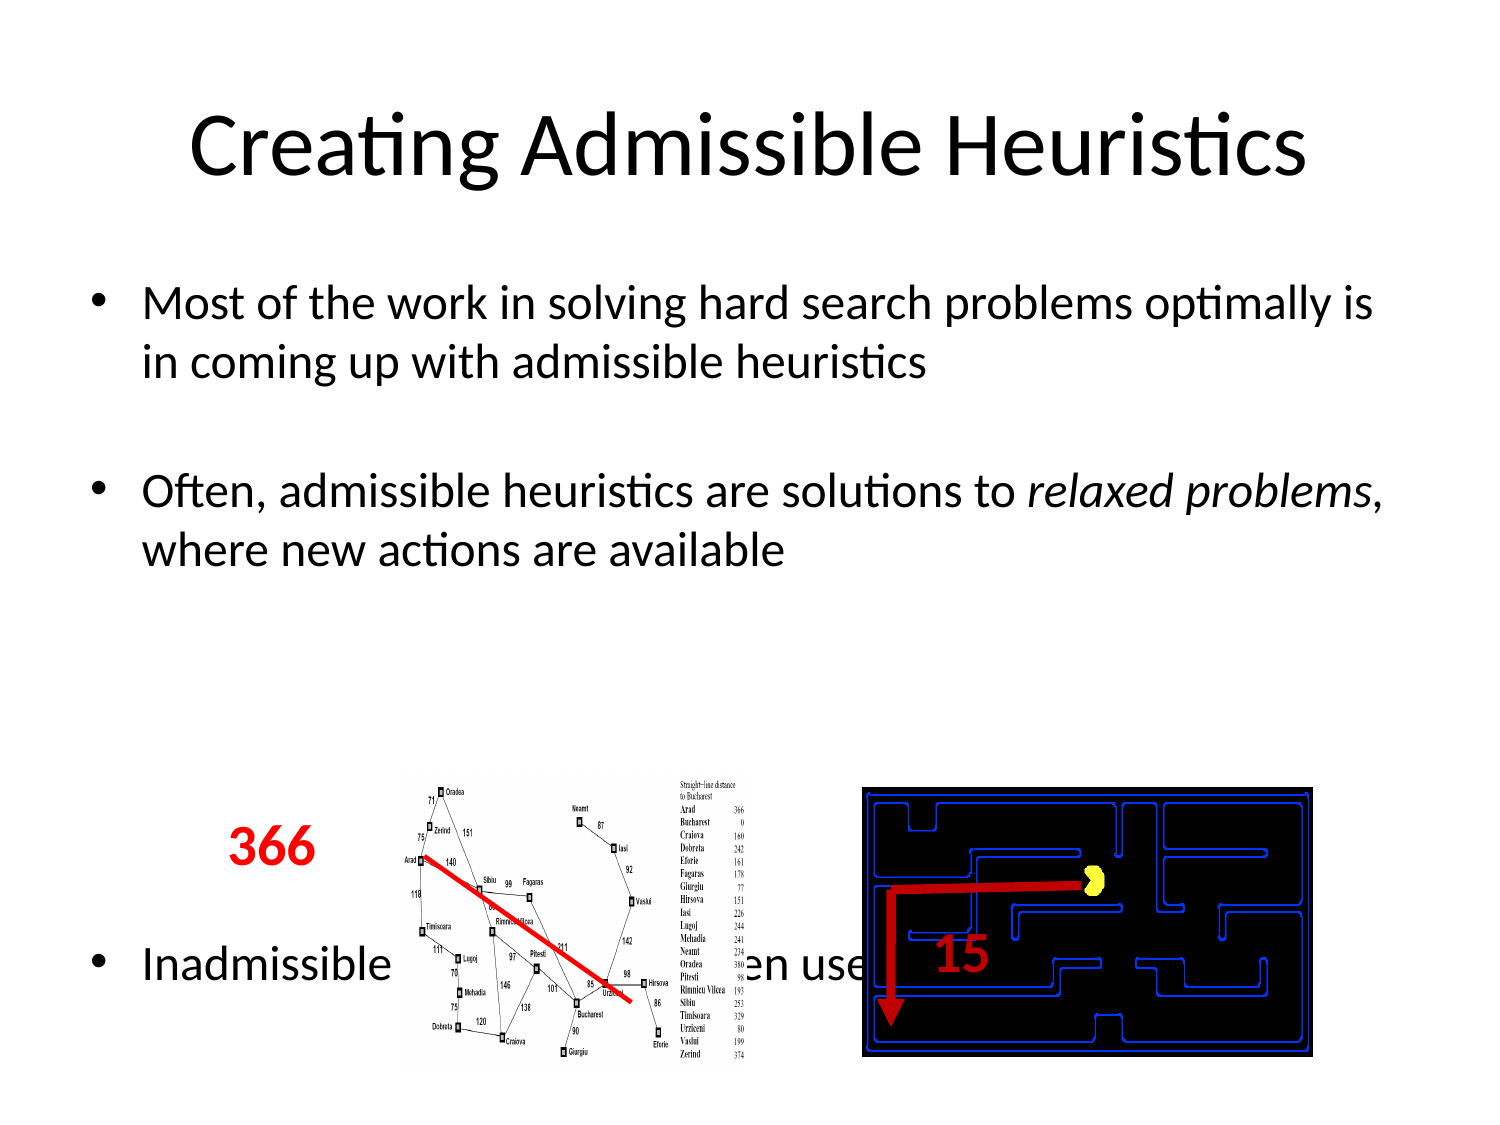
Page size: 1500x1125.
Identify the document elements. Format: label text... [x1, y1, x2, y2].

title Creating Admissible Heuristics [75, 45, 1425, 233]
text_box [399, 774, 748, 1069]
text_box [862, 787, 1313, 1058]
list Most of the work in solving hard search problems optimally is in coming up with admissible heuristics Often, admissible heuristics are solutions to relaxed problems, where new actions are available Inadmissible heuristics are often useful too [75, 262, 1425, 1005]
text_box 366 [212, 800, 335, 885]
